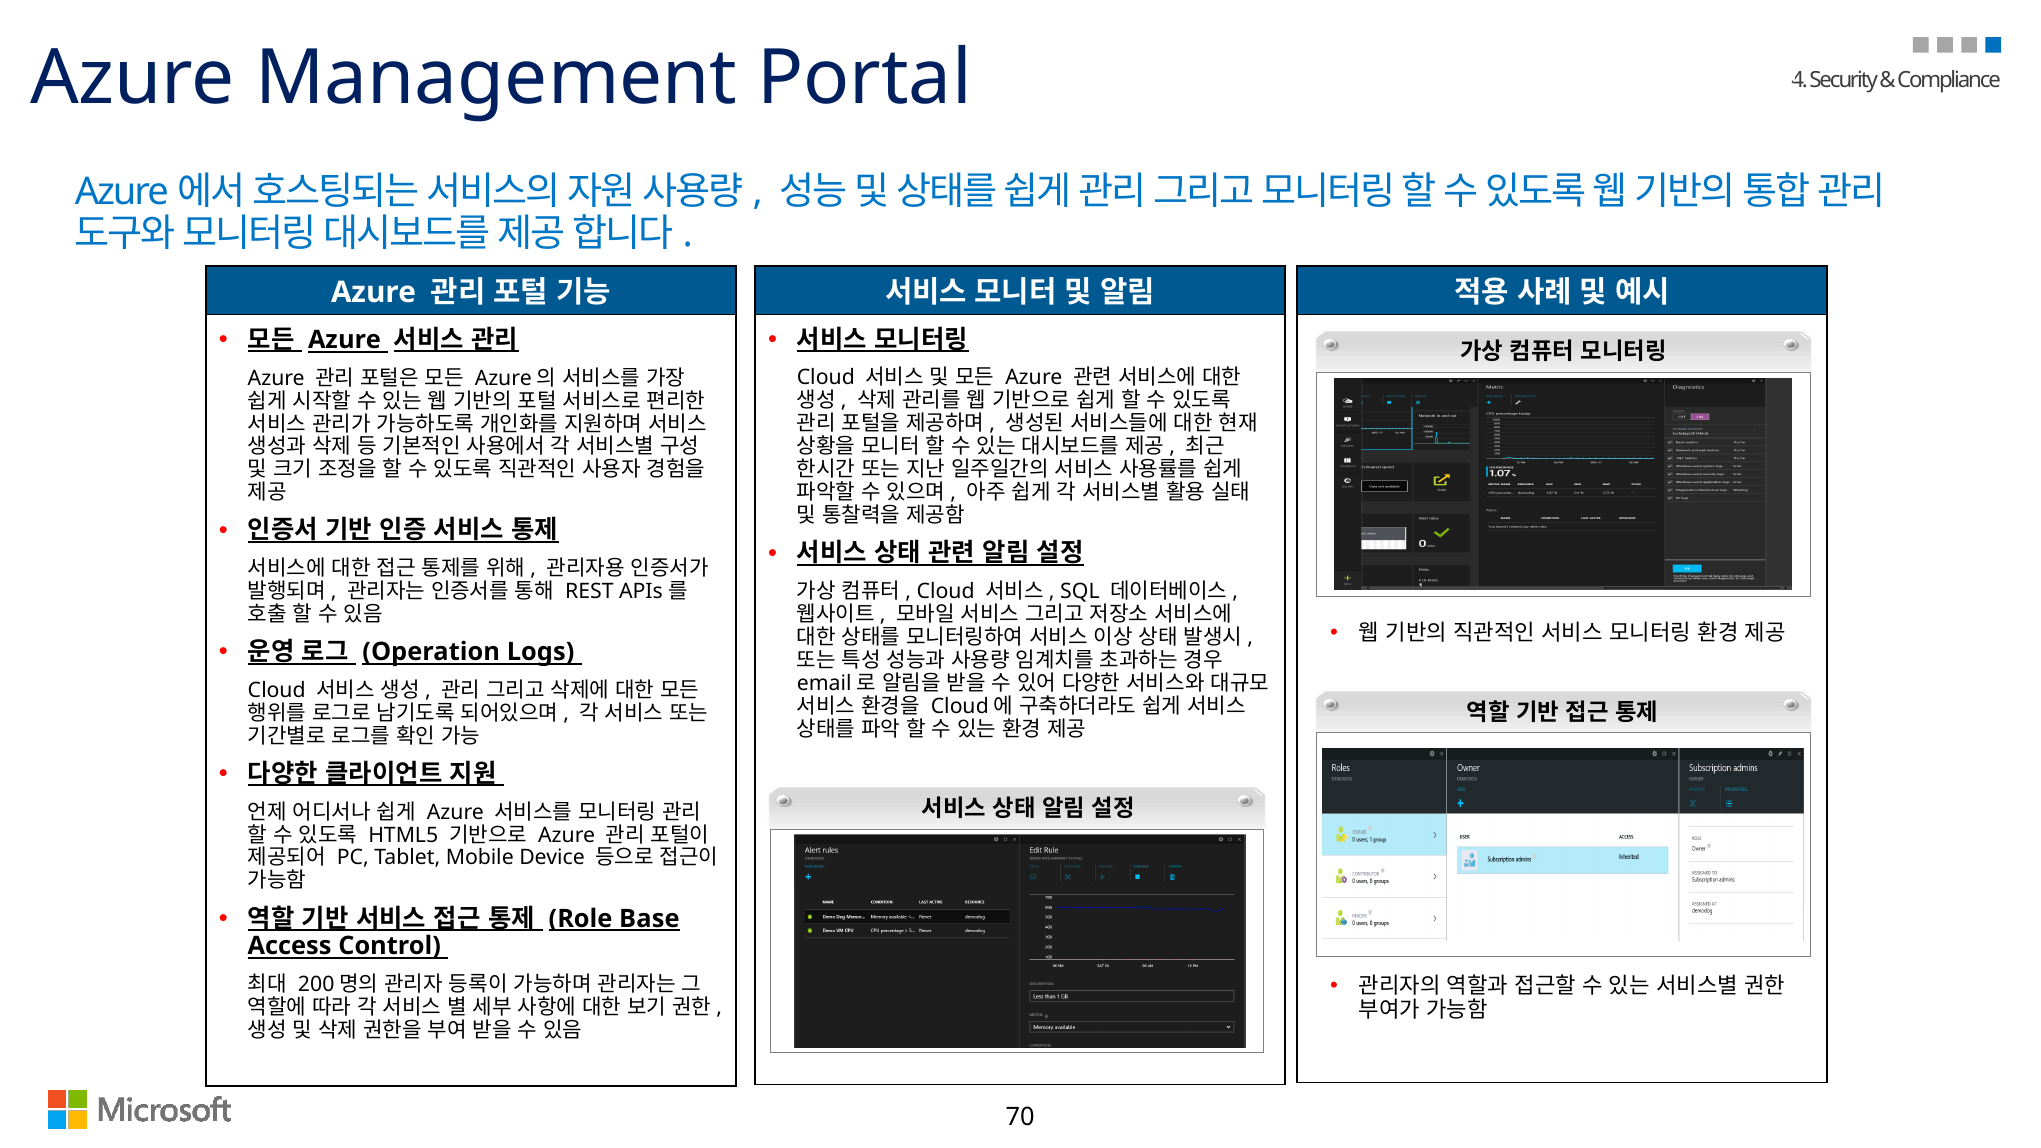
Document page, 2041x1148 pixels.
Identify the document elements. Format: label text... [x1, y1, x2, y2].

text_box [754, 265, 1286, 1085]
text_box [1297, 315, 1828, 1083]
picture [1333, 377, 1793, 591]
text_box Microsoft Azure 구성 5. 관리영역 [1251, 79, 1814, 126]
picture [1322, 748, 1804, 942]
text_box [1313, 329, 1813, 597]
title Azure Management Portal [0, 0, 2040, 132]
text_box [1313, 689, 1813, 957]
text_box 적용 사례 및 예시 [1297, 270, 1828, 315]
text_box 모든 Azure 서비스 관리 Azure 관리 포털은 모든 Azure의 서비스를 가장 쉽게 시작할 수 있는 웹 기반의 포털 서비스로 편리한 서비스 관리가 가능하도록 개인화를 지원하며 서비스 생성과 삭제 등 기본적인 사용에서 각 서비스별 구성 및 크기 조정을 할 수 있도록 직관적인 사용자 경험을 제공 인증서 기반 인증 서비스 통제 서비스에 대한 접근 통제를 위해, 관리자용 인증서가 발행되며, 관리자는 인증서를 통해 REST APIs를 호출 할 수 있음 운영 로그 (Operation Logs) Cloud 서비스 생성, 관리 그리고 삭제에 대한 모든 행위를 로그로 남기도록 되어있으며, 각 서비스 또는 기간별로 로그를 확인 가능 다양한 클라이언트 지원 언제 어디서나 쉽게 Azure 서비스를 모니터링 관리 할 수 있도록 HTML5 기반으로 Azure 관리 포털이 제공되어 PC, Tablet, Mobile Device 등으로 접근이 가능함 역할 기반 서비스 접근 통제 (Role Base Access Control) 최대 200명의 관리자 등록이 가능하며 관리자는 그 역할에 따라 각 서비스 별 세부 사항에 대한 보기 권한, 생성 및 삭제 권한을 부여 받을 수 있음 [205, 315, 736, 1087]
text_box Azure 관리 포털 기능 [205, 270, 736, 315]
picture [22, 1066, 255, 1148]
text_box Azure에서 호스팅되는 서비스의 자원 사용량, 성능 및 상태를 쉽게 관리 그리고 모니터링 할 수 있도록 웹 기반의 통합 관리 도구와 모니터링 대시보드를 제공 합니다. [50, 157, 1977, 270]
text_box 관리자의 역할과 접근할 수 있는 서비스별 권한 부여가 가능함 [1315, 966, 1811, 1030]
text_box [766, 785, 1267, 1053]
text_box 웹 기반의 직관적인 서비스 모니터링 환경 제공 [1315, 613, 1811, 653]
